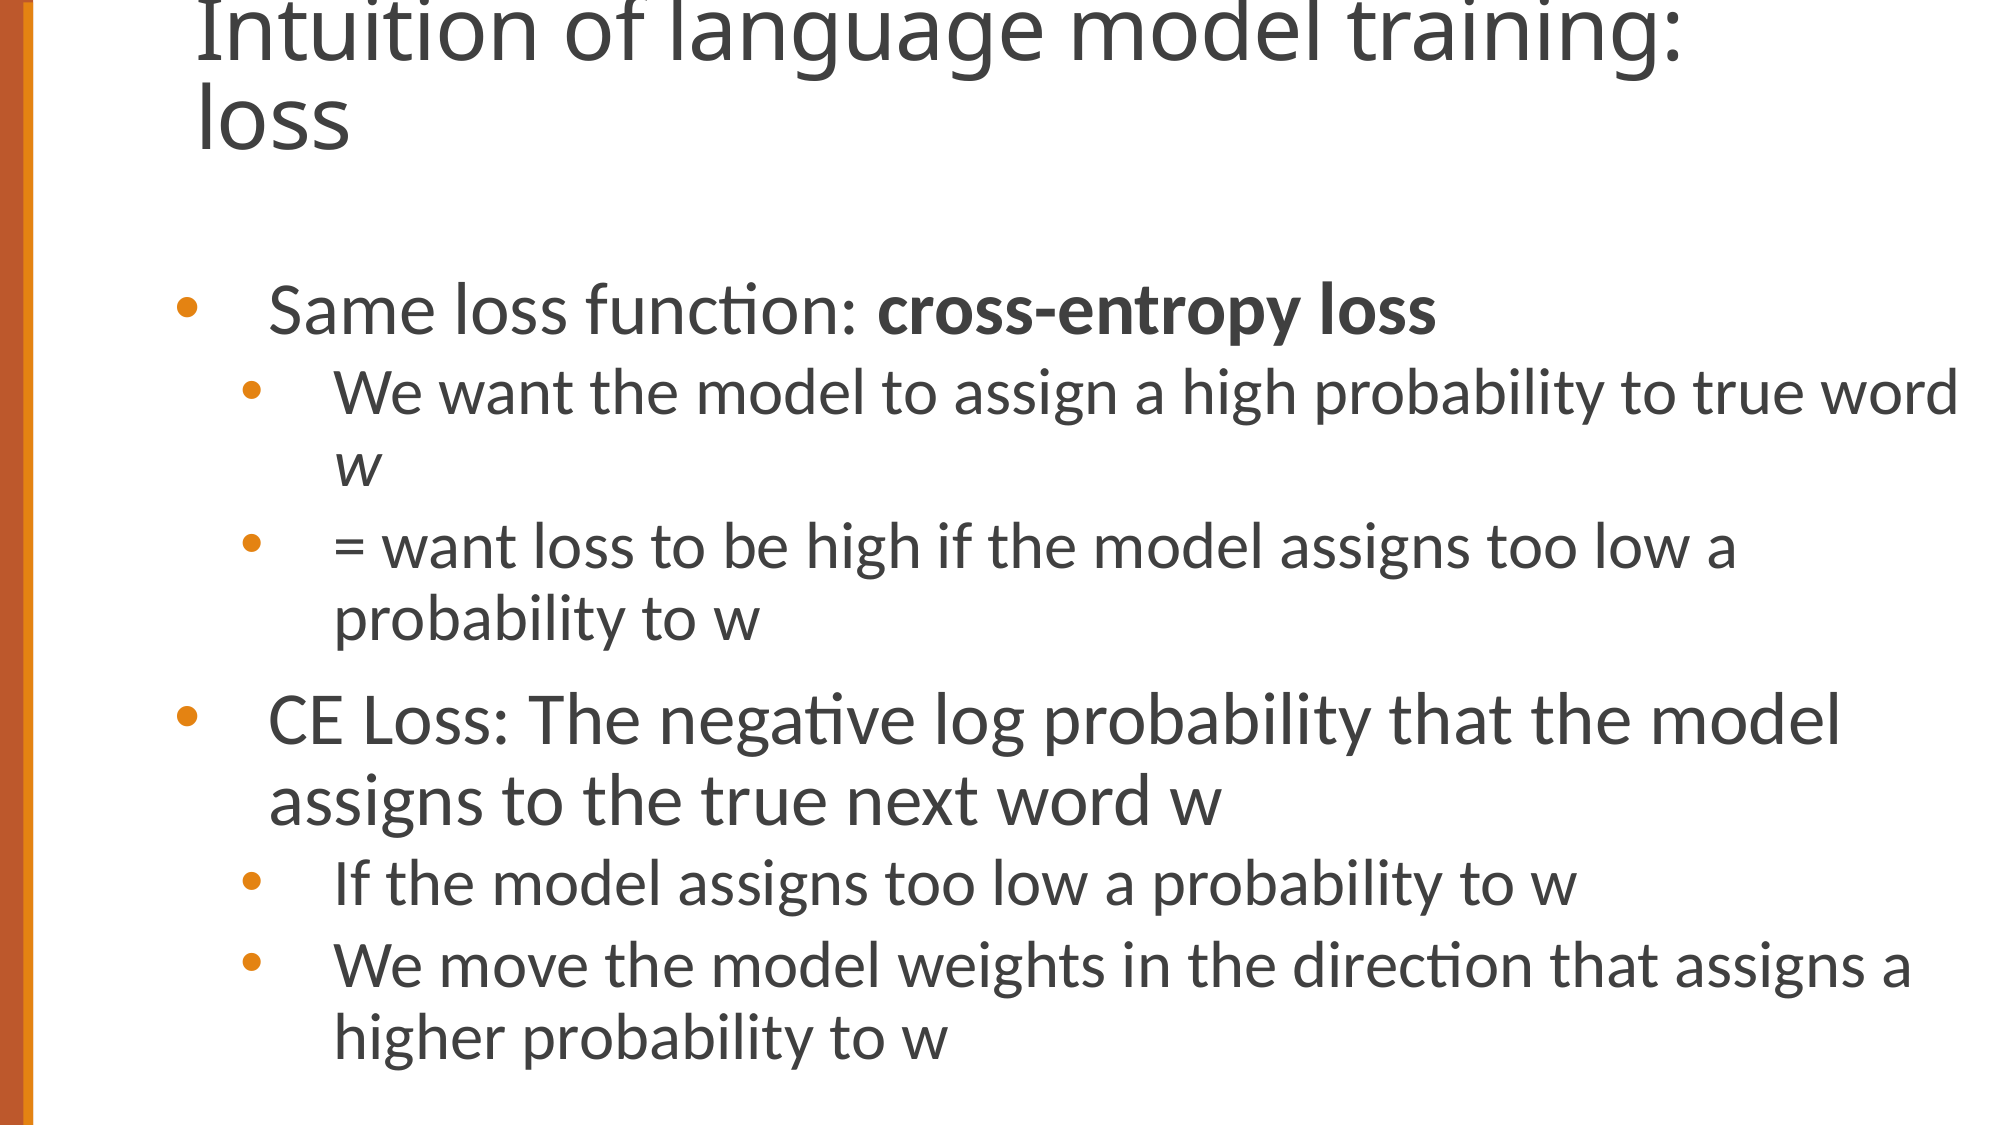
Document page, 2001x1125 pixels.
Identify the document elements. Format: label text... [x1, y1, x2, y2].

list Same loss function: cross-entropy loss We want the model to assign a high probability to true word w = want loss to be high if the model assigns too low a probability to w CE Loss: The negative log probability that the model assigns to the true next word w If the model assigns too low a probability to w We move the model weights in the direction that assigns a higher probability to w [174, 262, 1963, 1125]
title Intuition of language model training: loss [180, 26, 1830, 175]
